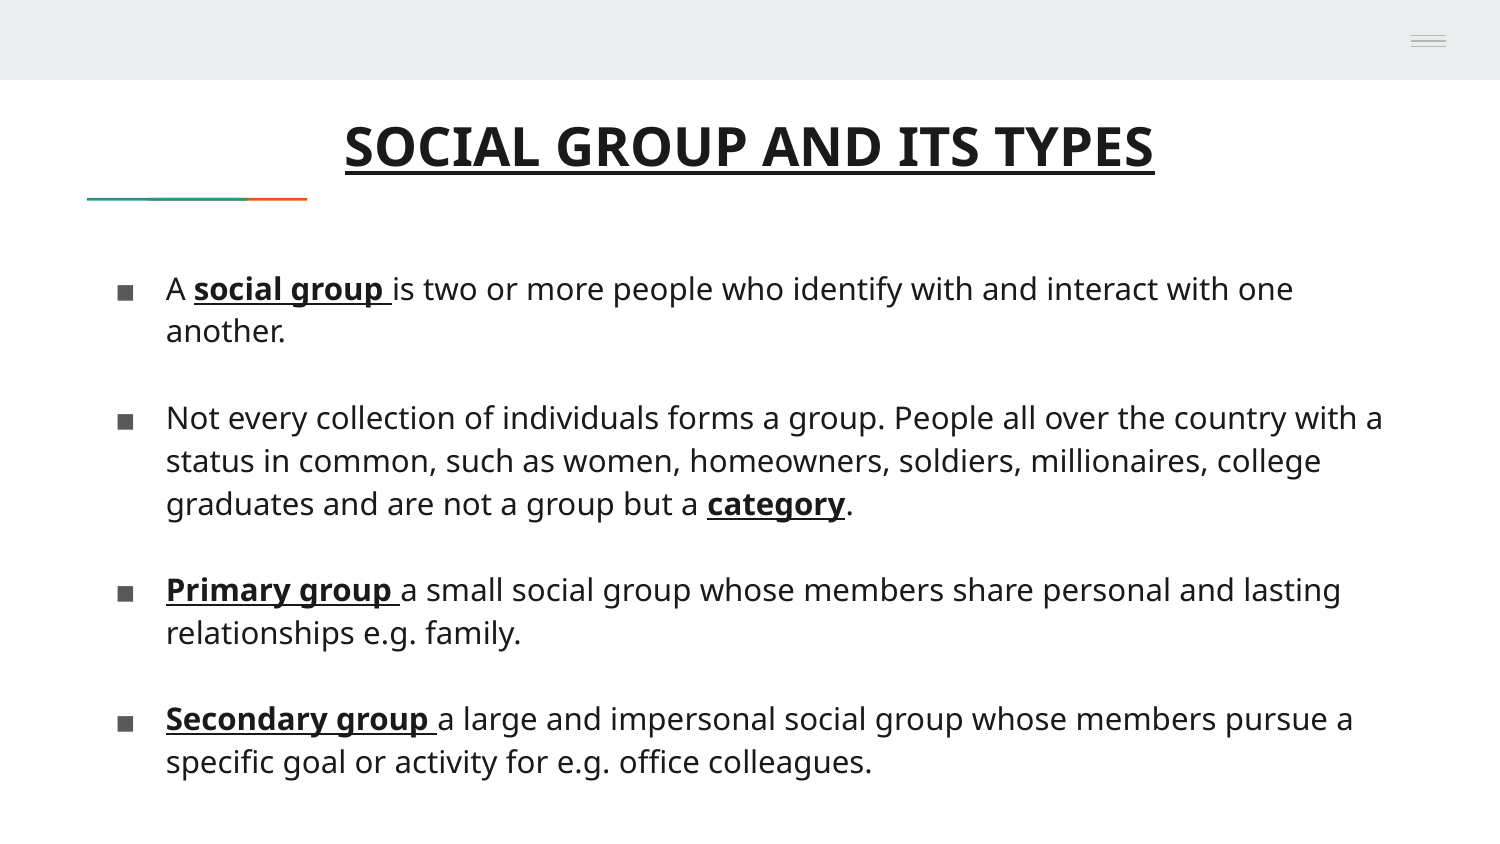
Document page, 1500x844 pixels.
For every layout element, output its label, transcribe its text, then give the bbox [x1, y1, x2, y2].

title SOCIAL GROUP AND ITS TYPES [114, 97, 1386, 181]
list A social group is two or more people who identify with and interact with one another. Not every collection of individuals forms a group. People all over the country with a status in common, such as women, homeowners, soldiers, millionaires, college graduates and are not a group but a category. Primary group a small social group whose members share personal and lasting relationships e.g. family. Secondary group a large and impersonal social group whose members pursue a specific goal or activity for e.g. office colleagues. [75, 210, 1418, 764]
